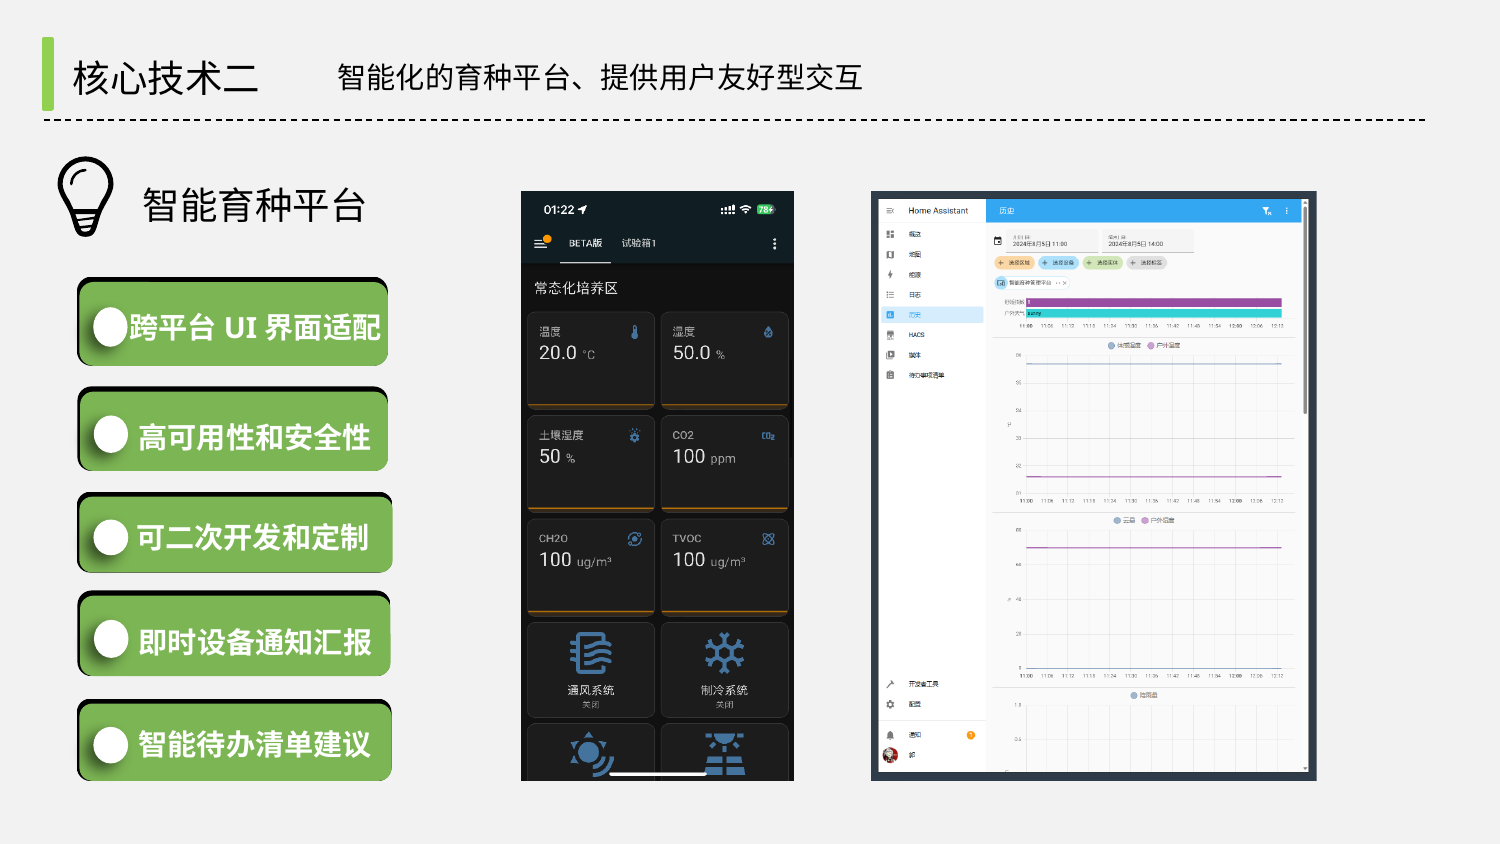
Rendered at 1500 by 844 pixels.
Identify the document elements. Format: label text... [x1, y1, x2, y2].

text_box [76, 698, 392, 782]
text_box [76, 491, 393, 573]
picture [520, 191, 794, 781]
text_box 核心技术二 [58, 48, 504, 108]
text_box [77, 590, 395, 677]
picture [870, 191, 1317, 781]
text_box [77, 386, 389, 472]
text_box 智能化的育种平台、提供用户友好型交互 [322, 52, 1312, 102]
text_box [42, 37, 54, 111]
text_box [57, 156, 114, 238]
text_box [76, 276, 408, 367]
text_box 智能育种平台 [135, 155, 715, 228]
